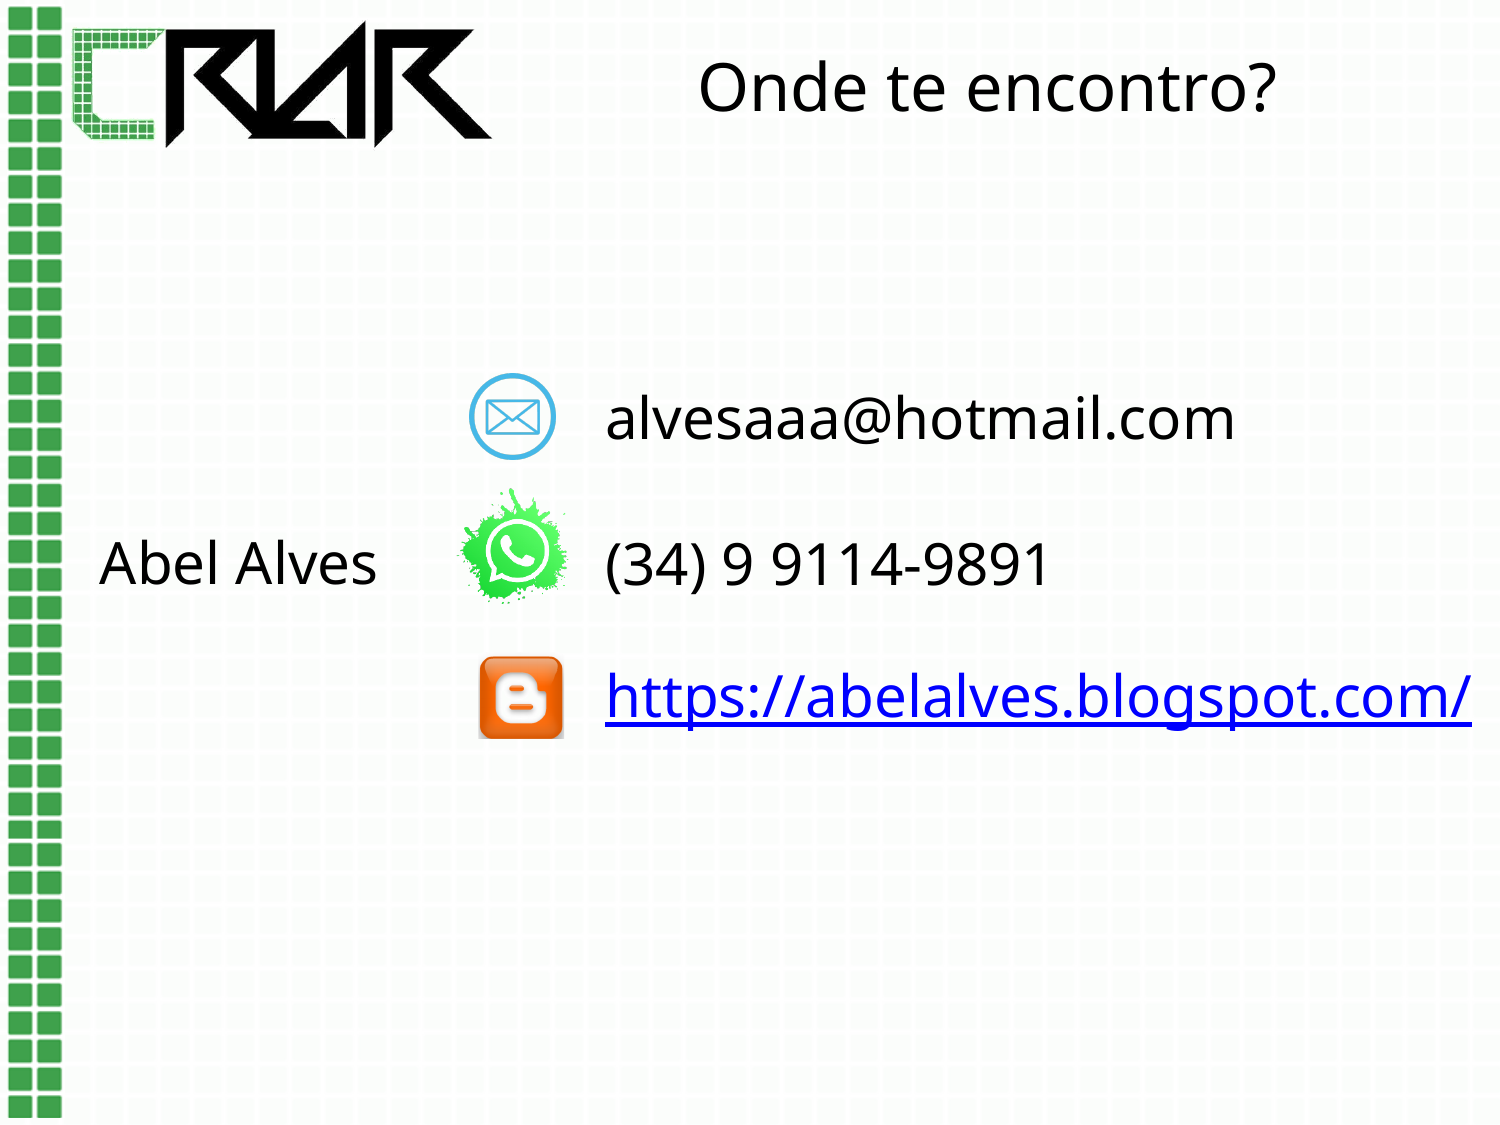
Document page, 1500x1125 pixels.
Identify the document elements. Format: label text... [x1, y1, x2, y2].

text_box (34) 9 9114-9891 [590, 519, 1282, 604]
text_box Onde te encontro? [501, 31, 1497, 138]
text_box https://abelalves.blogspot.com/ [590, 652, 1500, 747]
picture [6, 4, 66, 1118]
picture [469, 373, 556, 460]
picture [68, 18, 496, 151]
picture [478, 652, 565, 739]
text_box alvesaaa@hotmail.com [590, 373, 1282, 459]
text_box Abel Alves [85, 519, 394, 604]
picture [456, 486, 569, 606]
